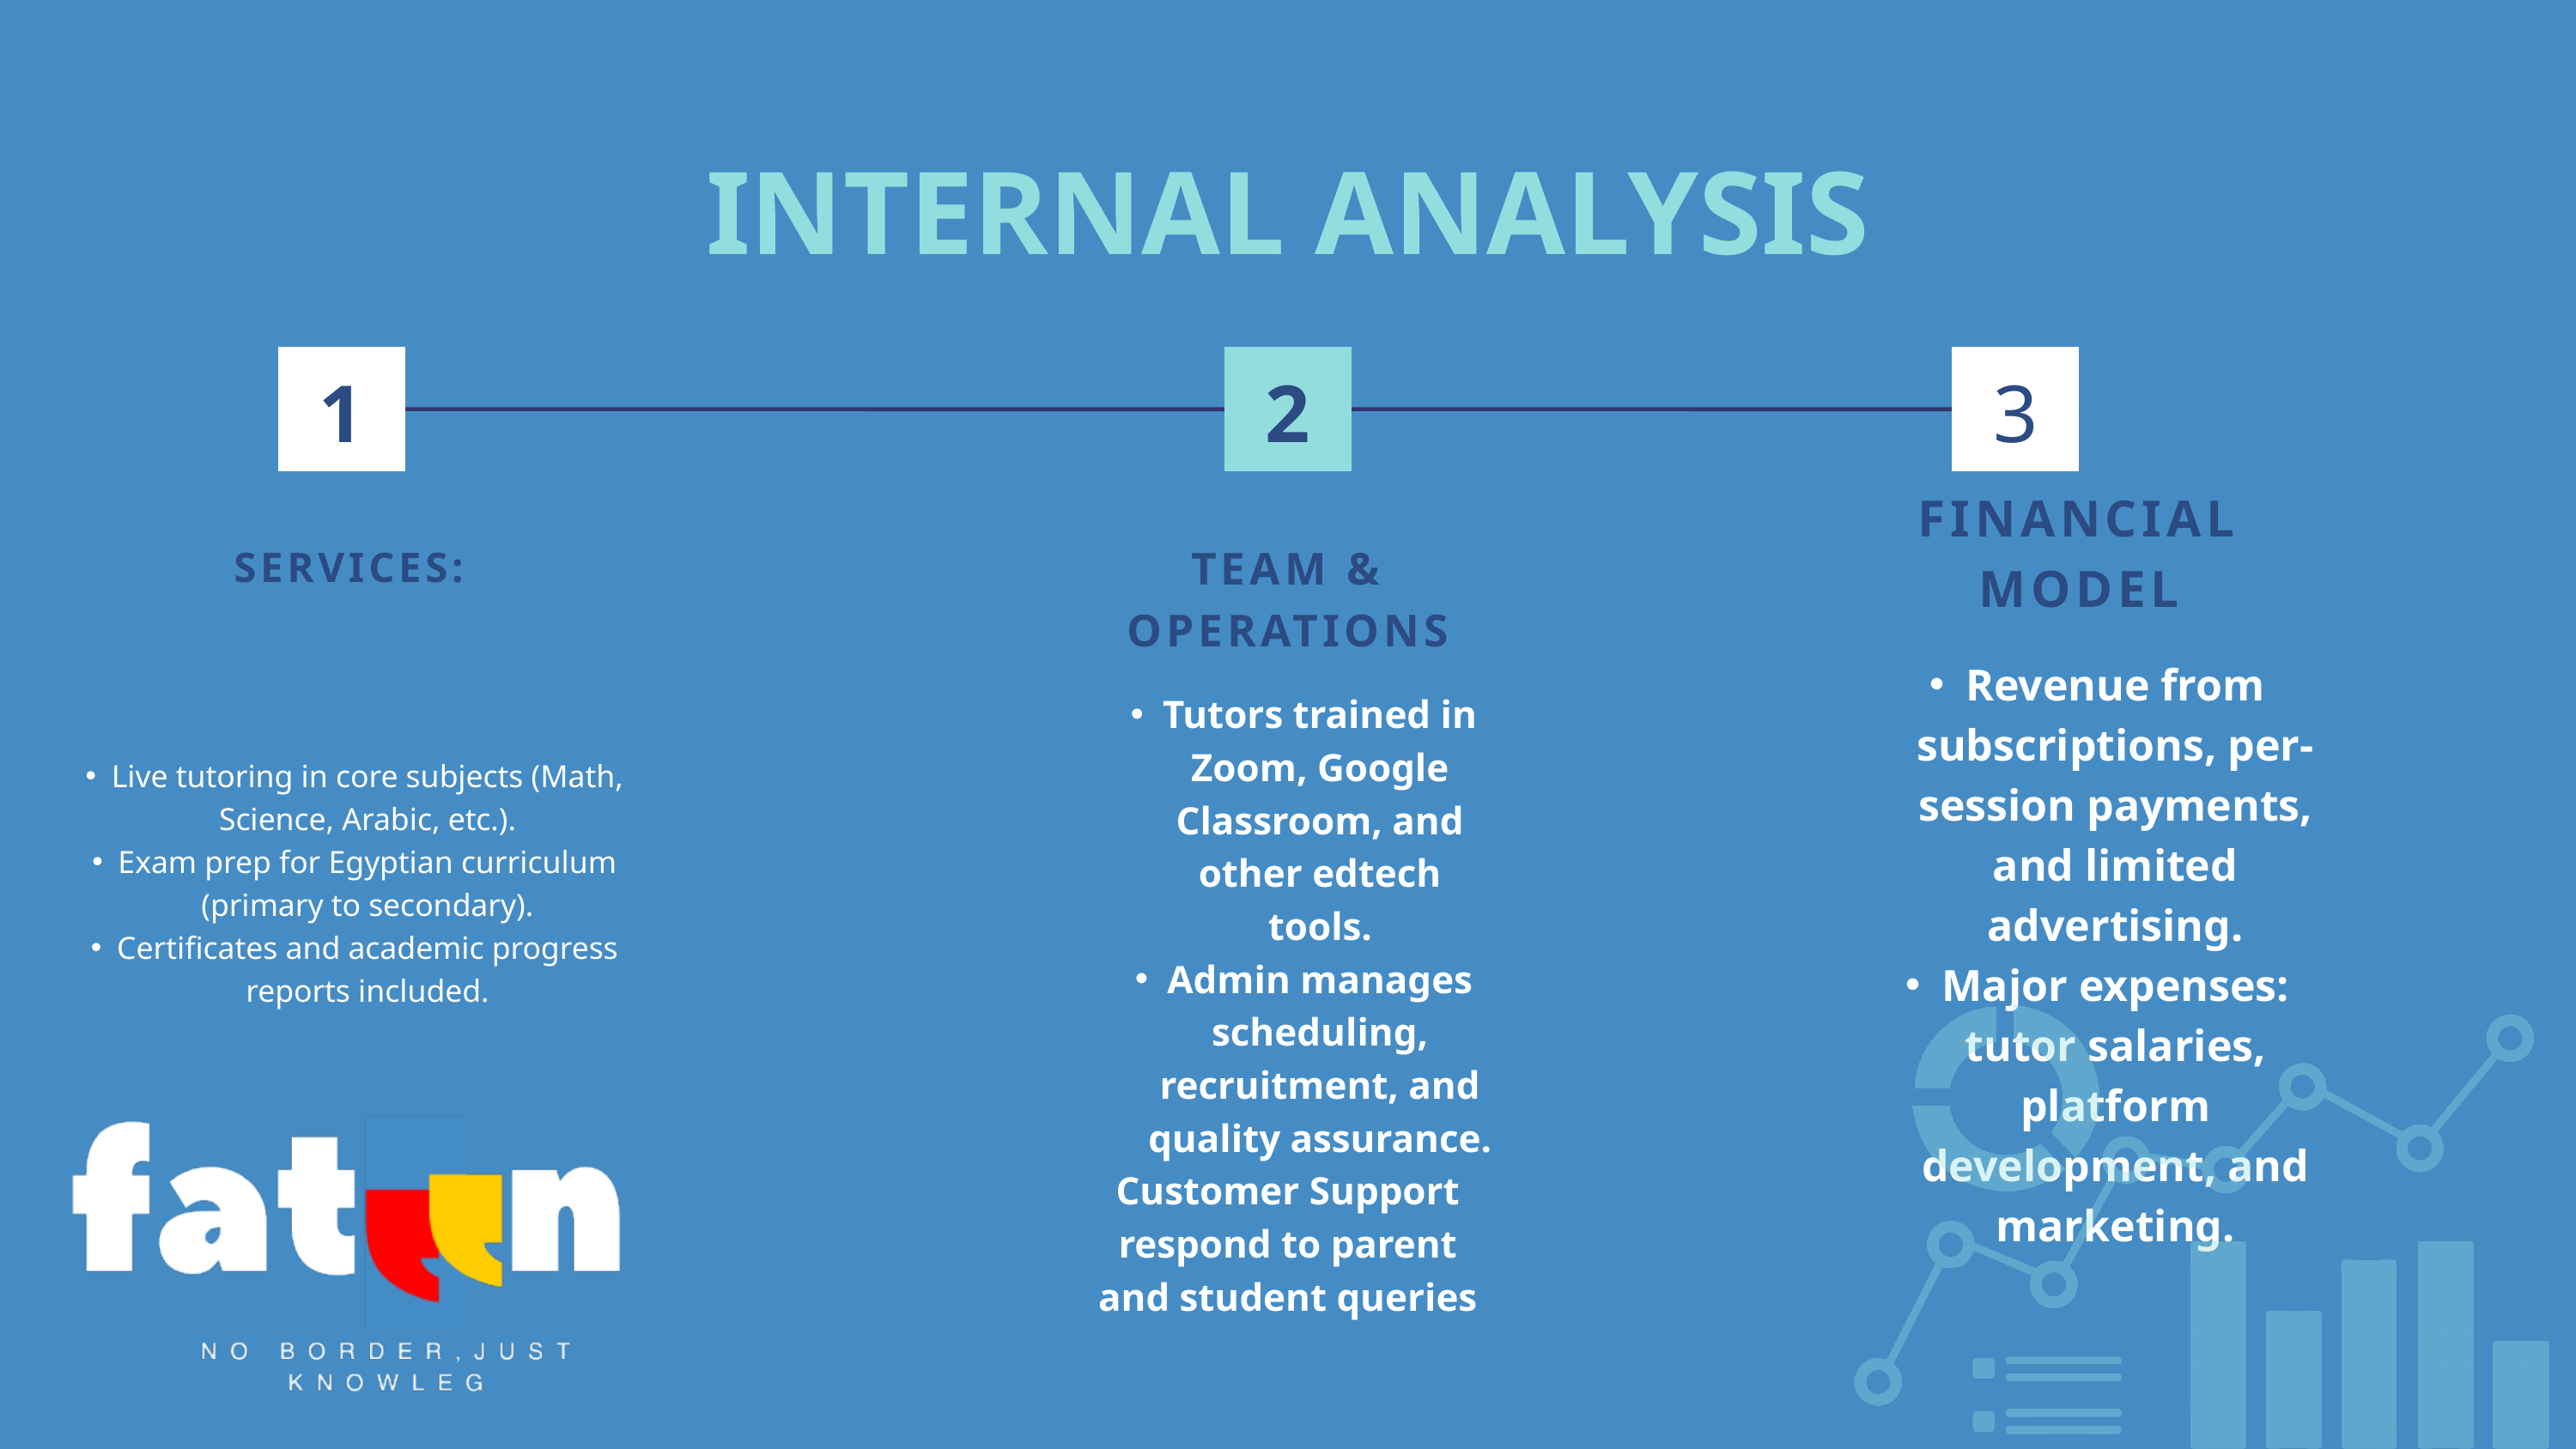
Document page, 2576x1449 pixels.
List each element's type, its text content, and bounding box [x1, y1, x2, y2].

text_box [277, 346, 405, 472]
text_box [1952, 346, 2080, 472]
text_box [0, 839, 668, 1449]
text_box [1224, 346, 1352, 472]
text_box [1079, 537, 1497, 1333]
text_box [1854, 1004, 2549, 1449]
text_box INTERNAL ANALYSIS [151, 156, 2425, 277]
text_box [42, 537, 641, 1040]
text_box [1832, 482, 2326, 1382]
